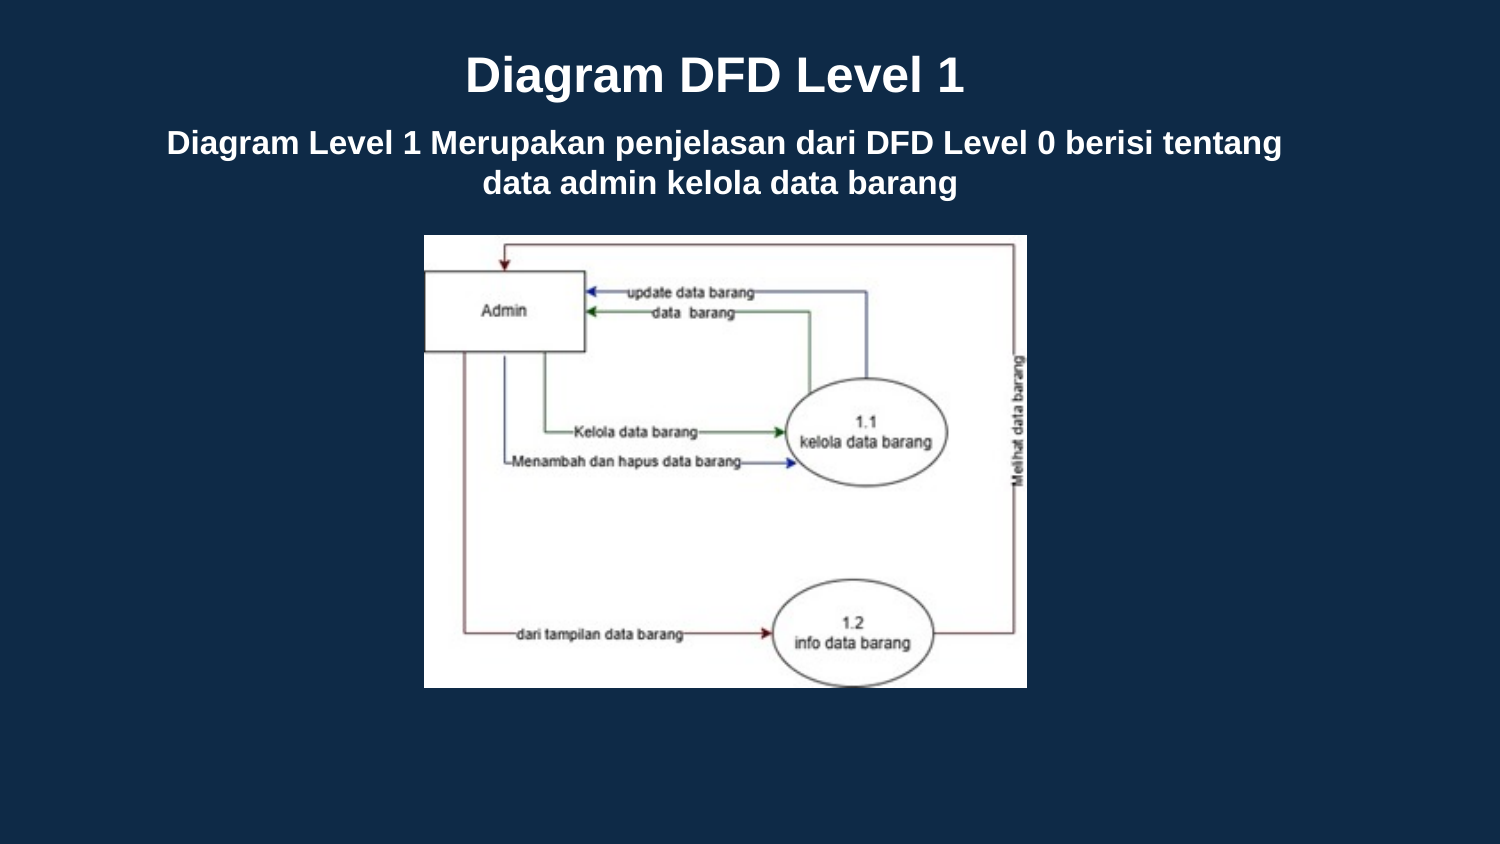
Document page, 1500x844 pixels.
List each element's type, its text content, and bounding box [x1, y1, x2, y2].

picture [423, 235, 1027, 688]
text_box Diagram Level 1 Merupakan penjelasan dari DFD Level 0 berisi tentang data admin kelola data barang [147, 106, 1304, 186]
text_box Diagram DFD Level 1 [144, 27, 1301, 107]
